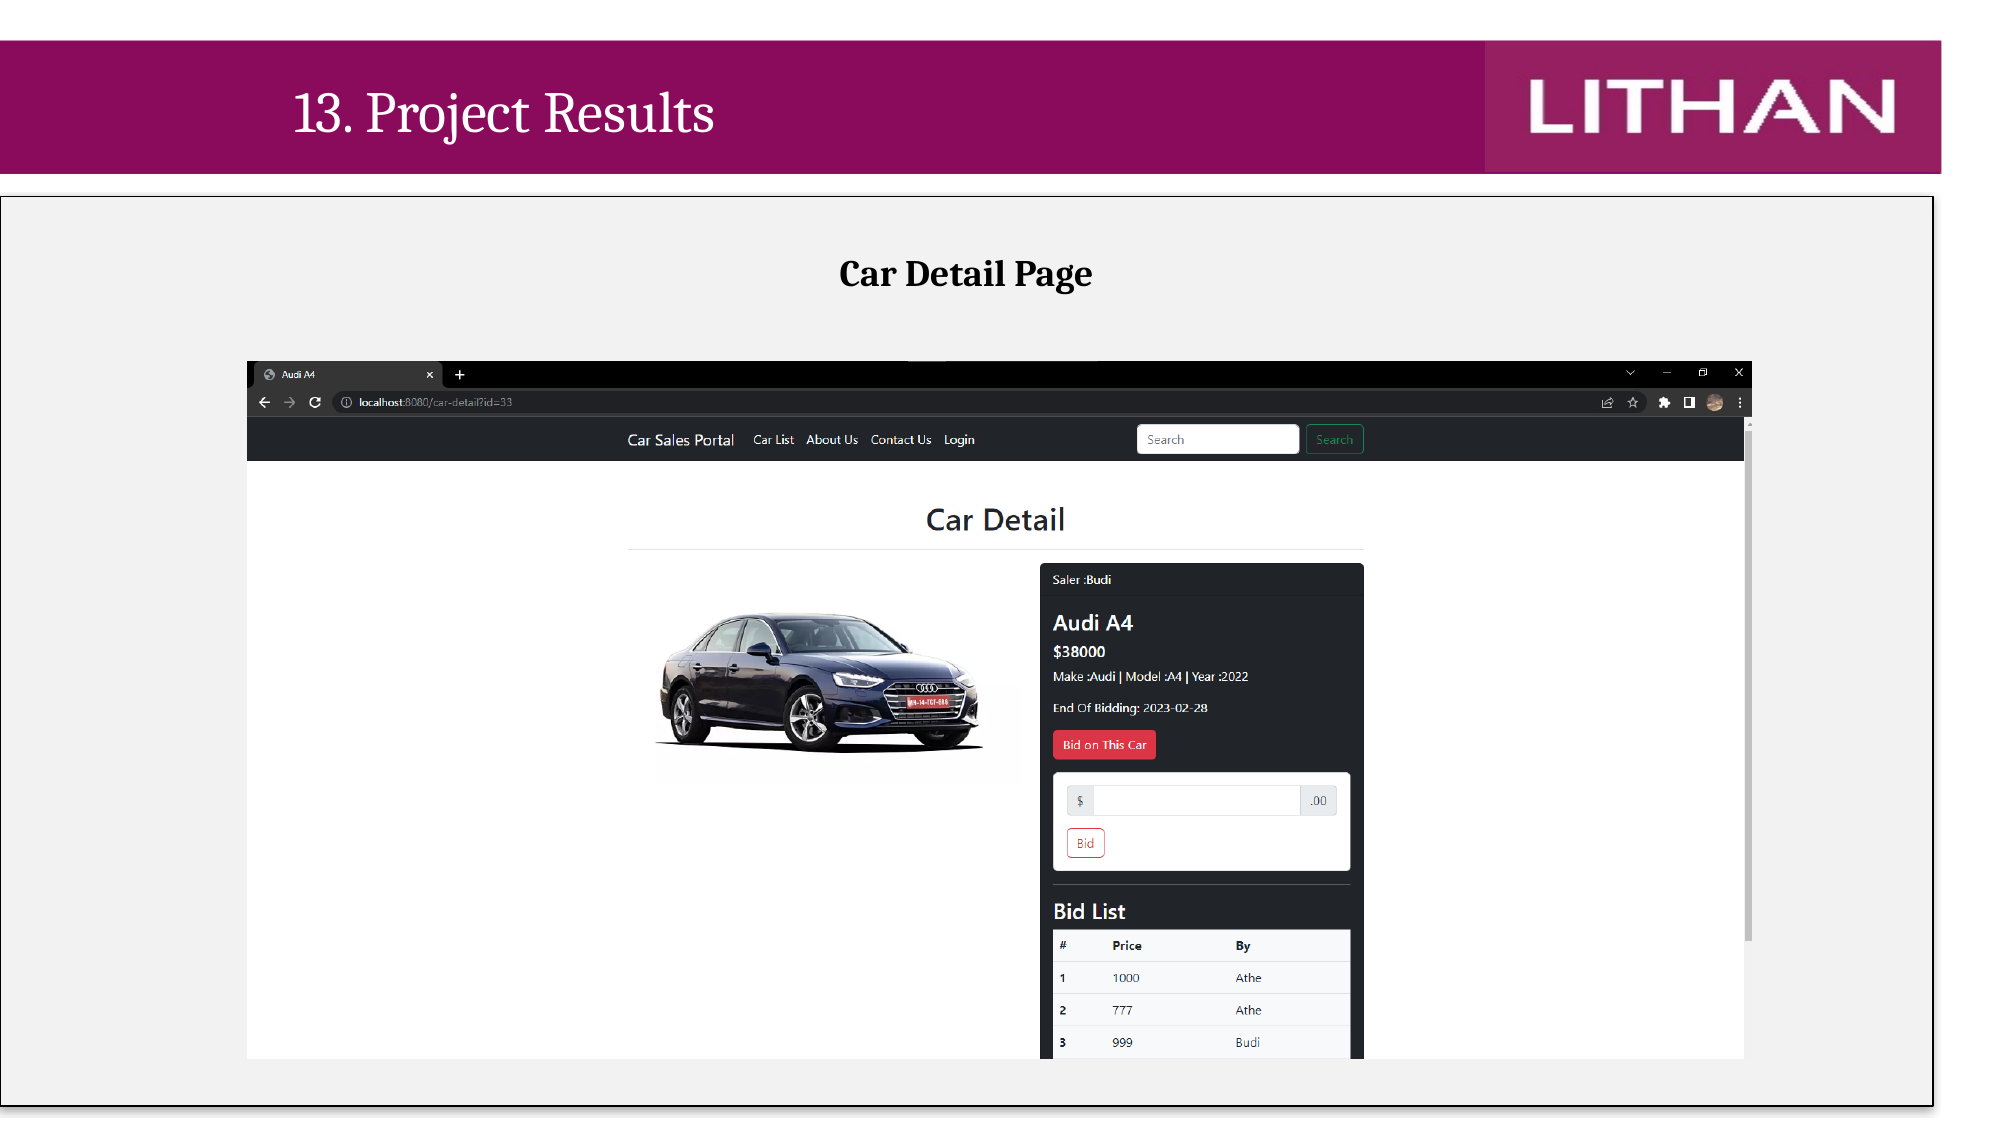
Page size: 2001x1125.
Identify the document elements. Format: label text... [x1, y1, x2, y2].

picture [0, 37, 1946, 178]
picture [247, 361, 1753, 1059]
text_box Car Detail Page [0, 196, 1934, 1107]
title 13. Project Results [279, 66, 1235, 142]
